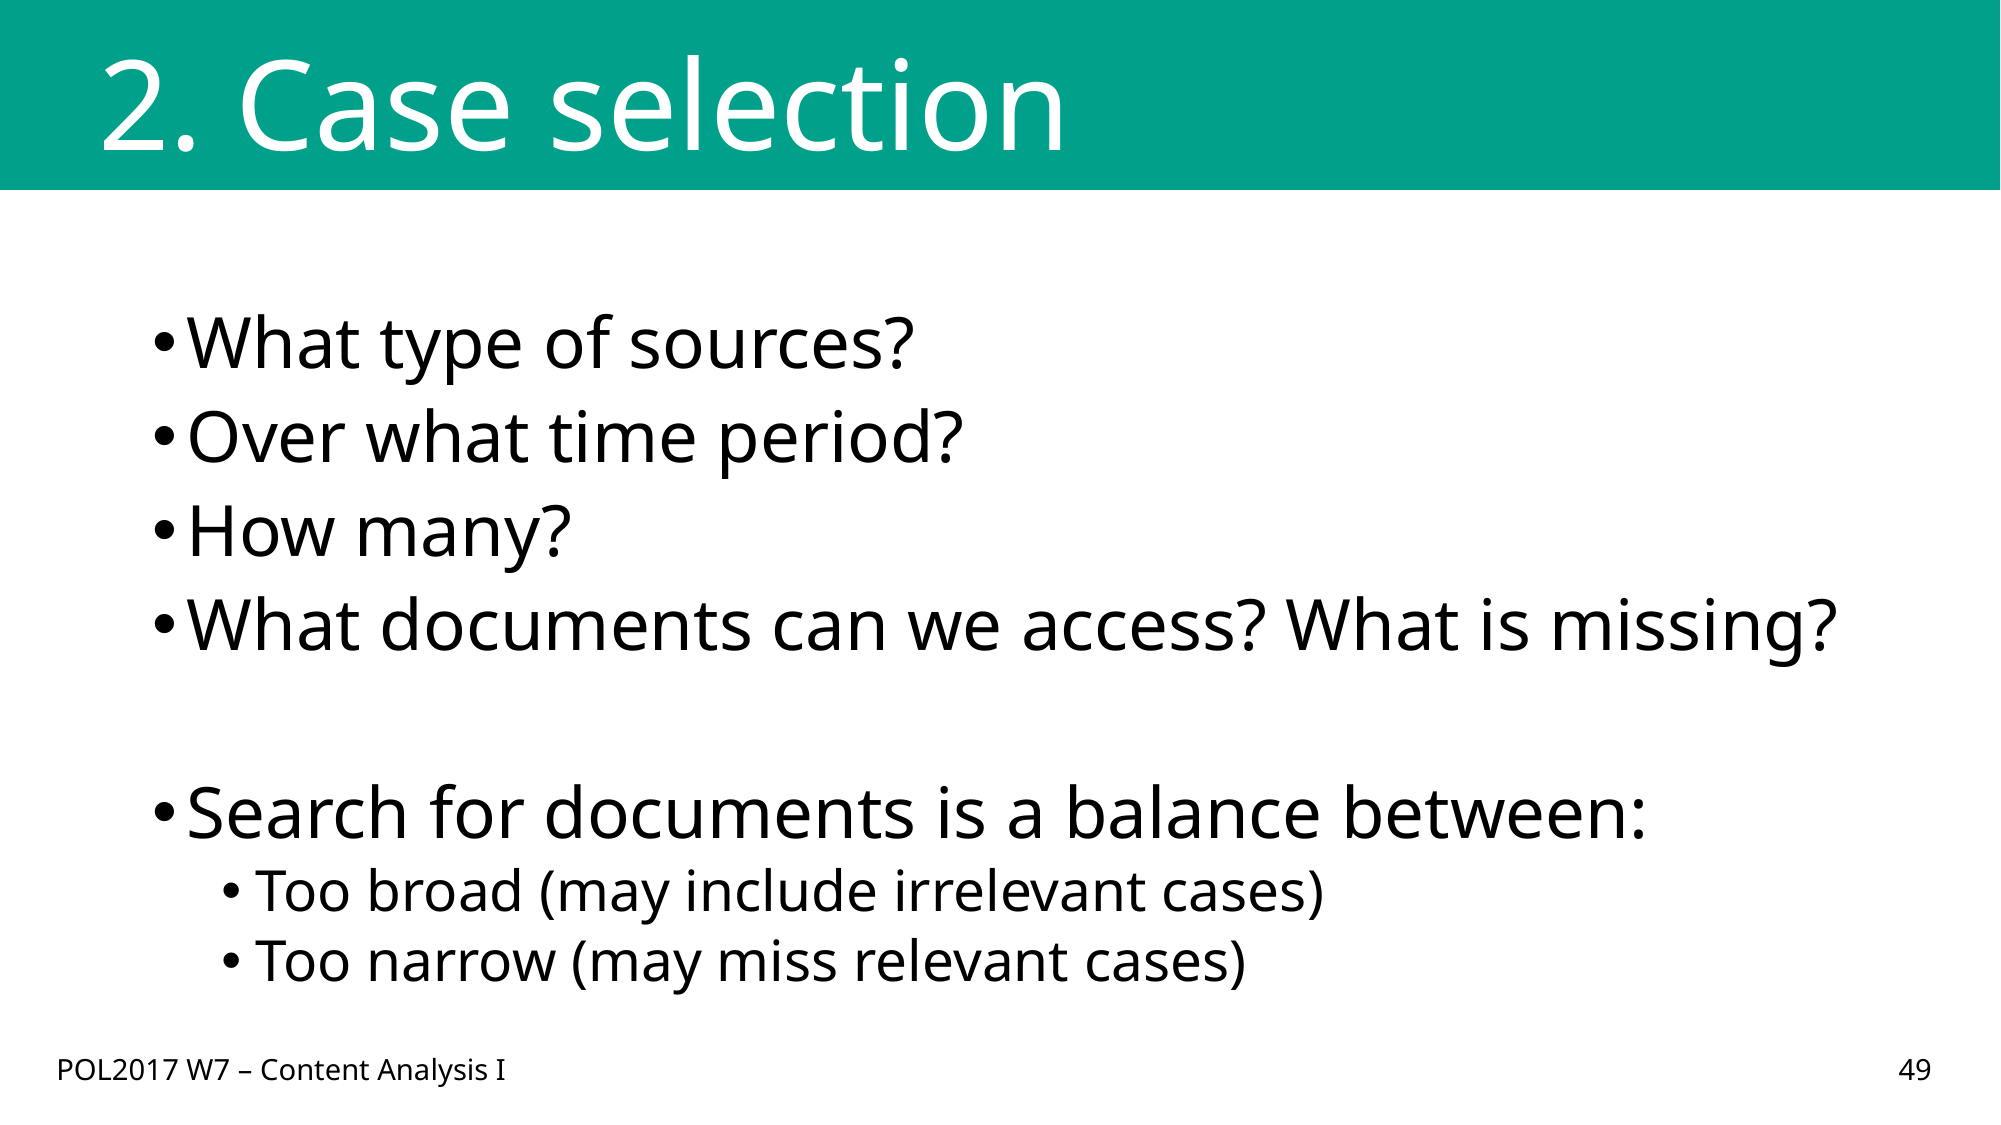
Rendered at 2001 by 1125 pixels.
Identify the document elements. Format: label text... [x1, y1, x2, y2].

list What type of sources? Over what time period? How many? What documents can we access? What is missing? Search for documents is a balance between: Too broad (may include irrelevant cases) Too narrow (may miss relevant cases) [137, 299, 1863, 1014]
title 2. Case selection [83, 15, 2000, 205]
text_box [0, 0, 2000, 190]
slide_number 49 [1524, 1043, 1947, 1104]
footer POL2017 W7 – Content Analysis I [41, 1043, 675, 1104]
